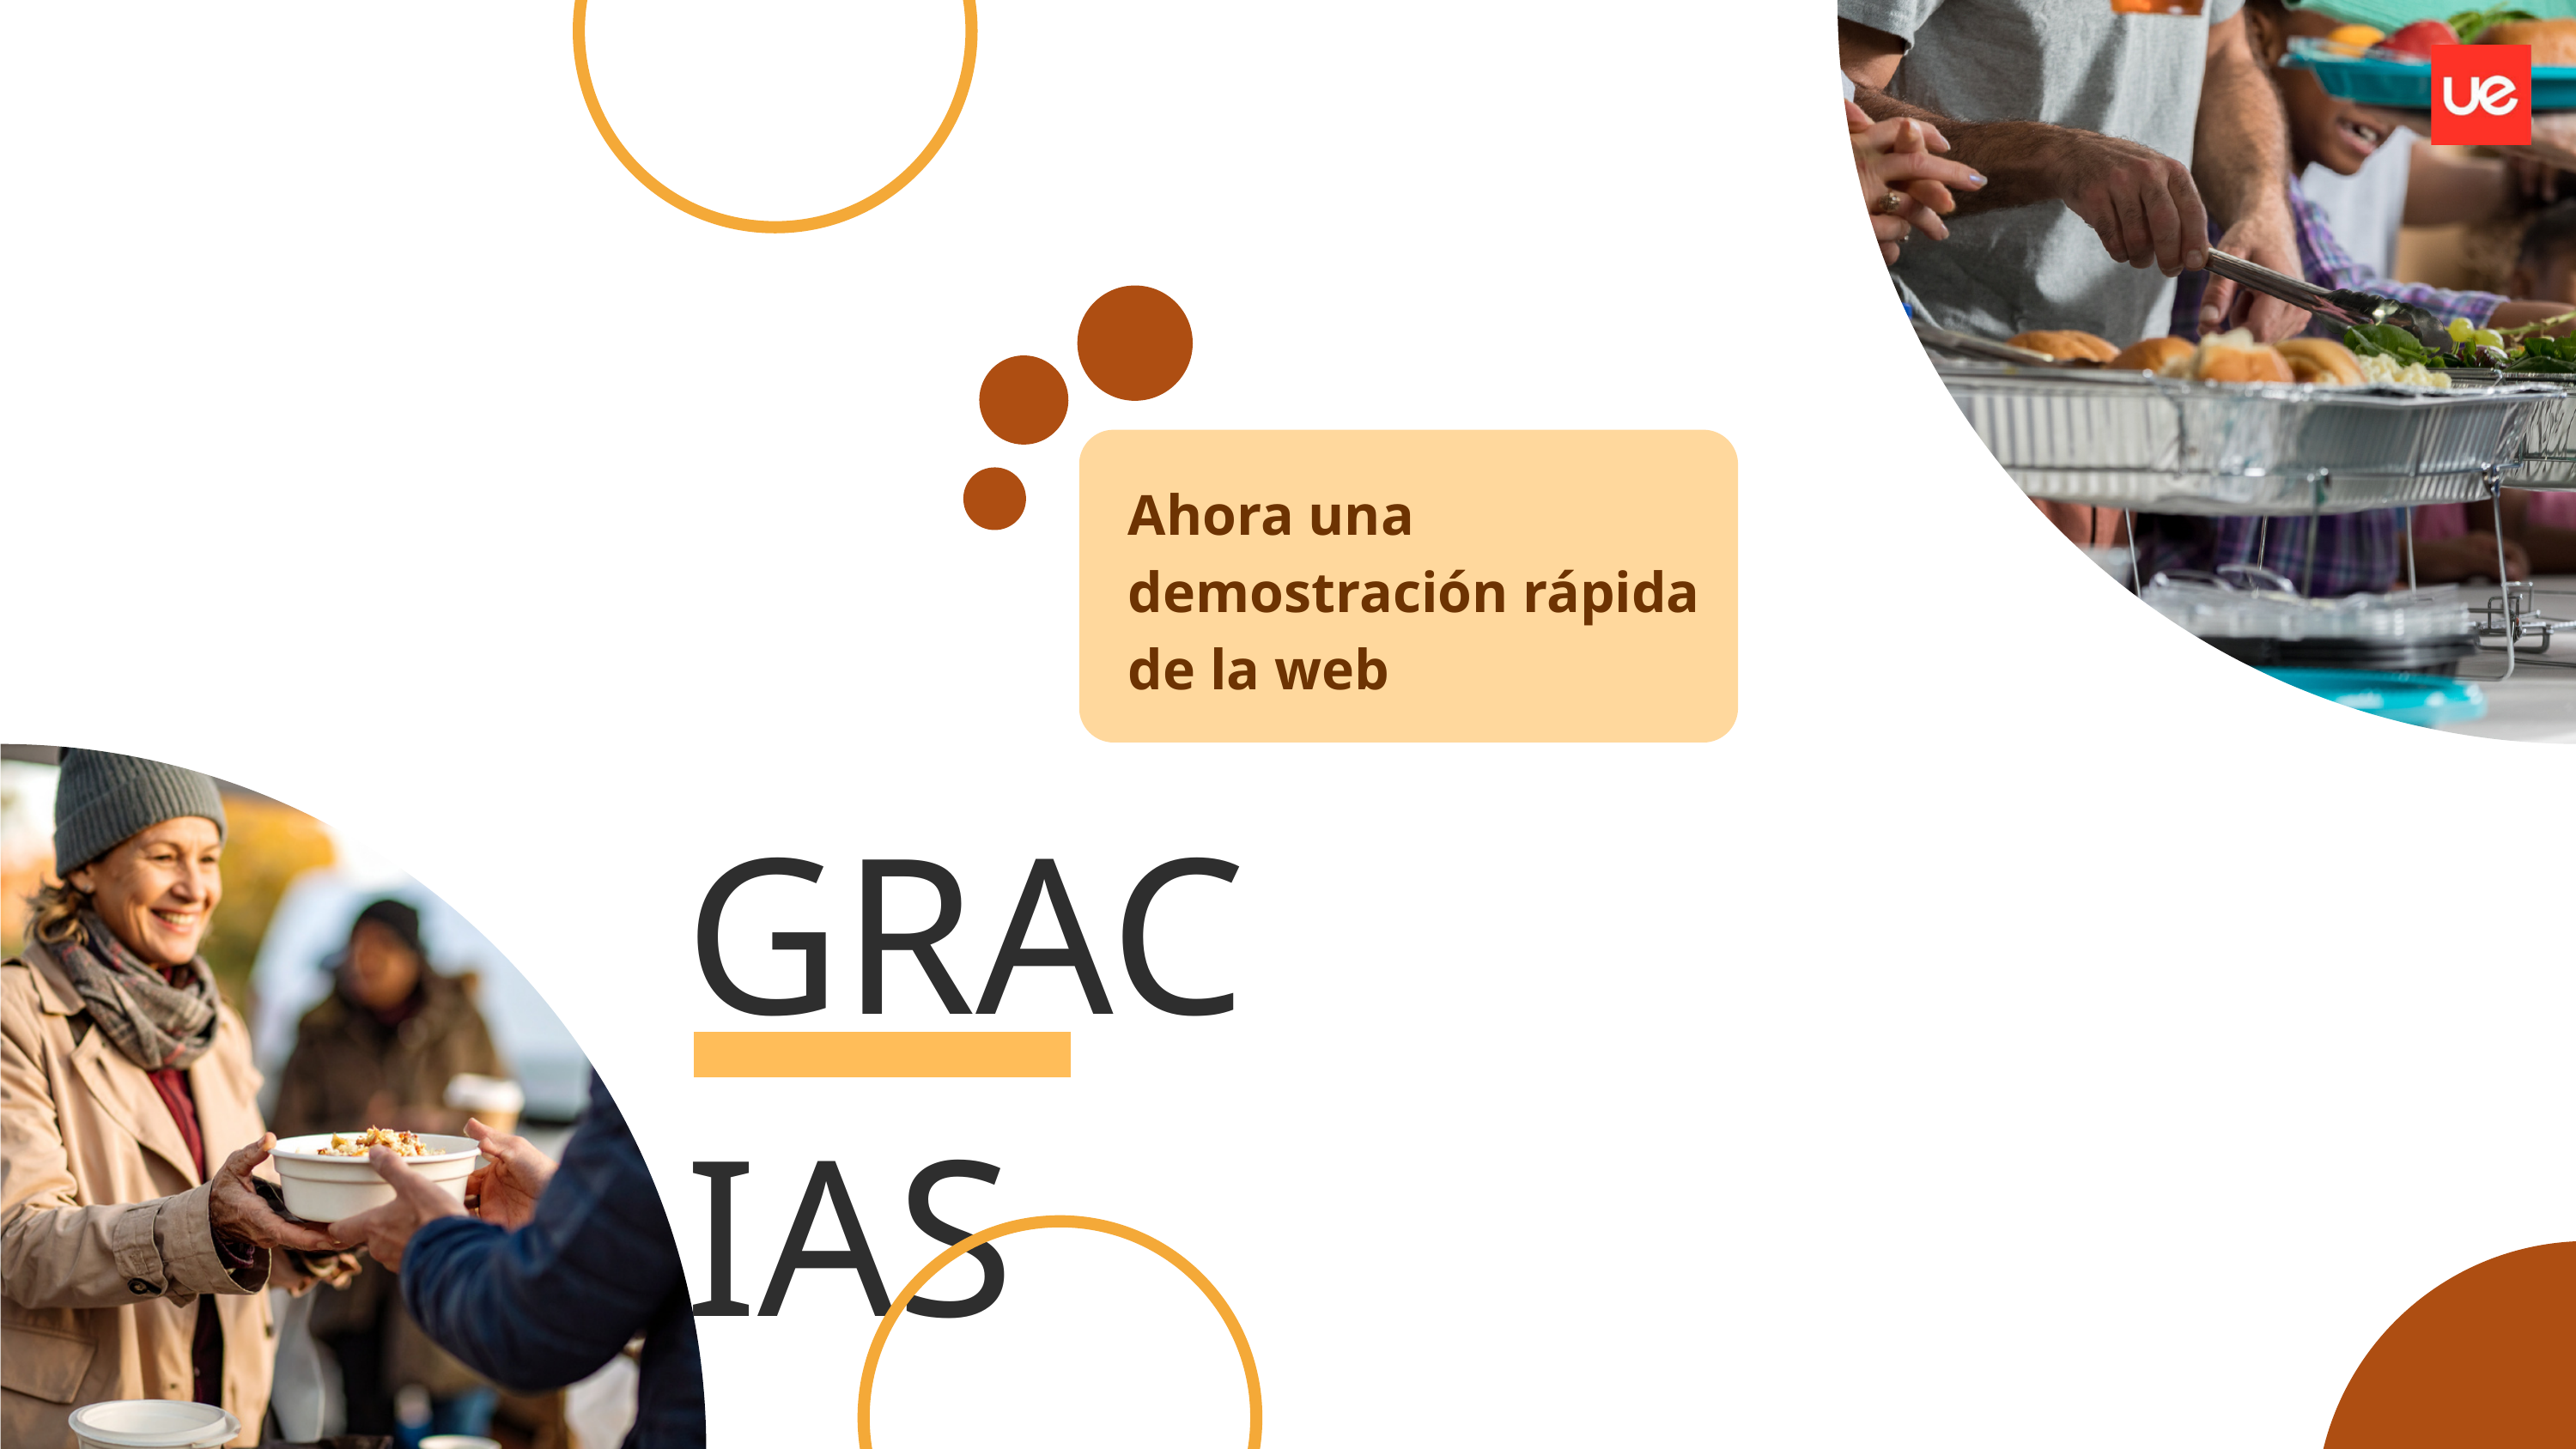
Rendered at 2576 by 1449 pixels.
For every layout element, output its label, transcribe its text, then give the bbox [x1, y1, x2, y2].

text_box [1077, 285, 1194, 402]
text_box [963, 467, 1027, 530]
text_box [0, 743, 707, 1449]
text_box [572, 0, 978, 234]
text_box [1837, 0, 2576, 744]
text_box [694, 1031, 1072, 1077]
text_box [857, 1215, 1263, 1449]
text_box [979, 355, 1069, 446]
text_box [2315, 1240, 2576, 1449]
text_box GRACIAS [711, 755, 1263, 1360]
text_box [1078, 429, 1739, 743]
